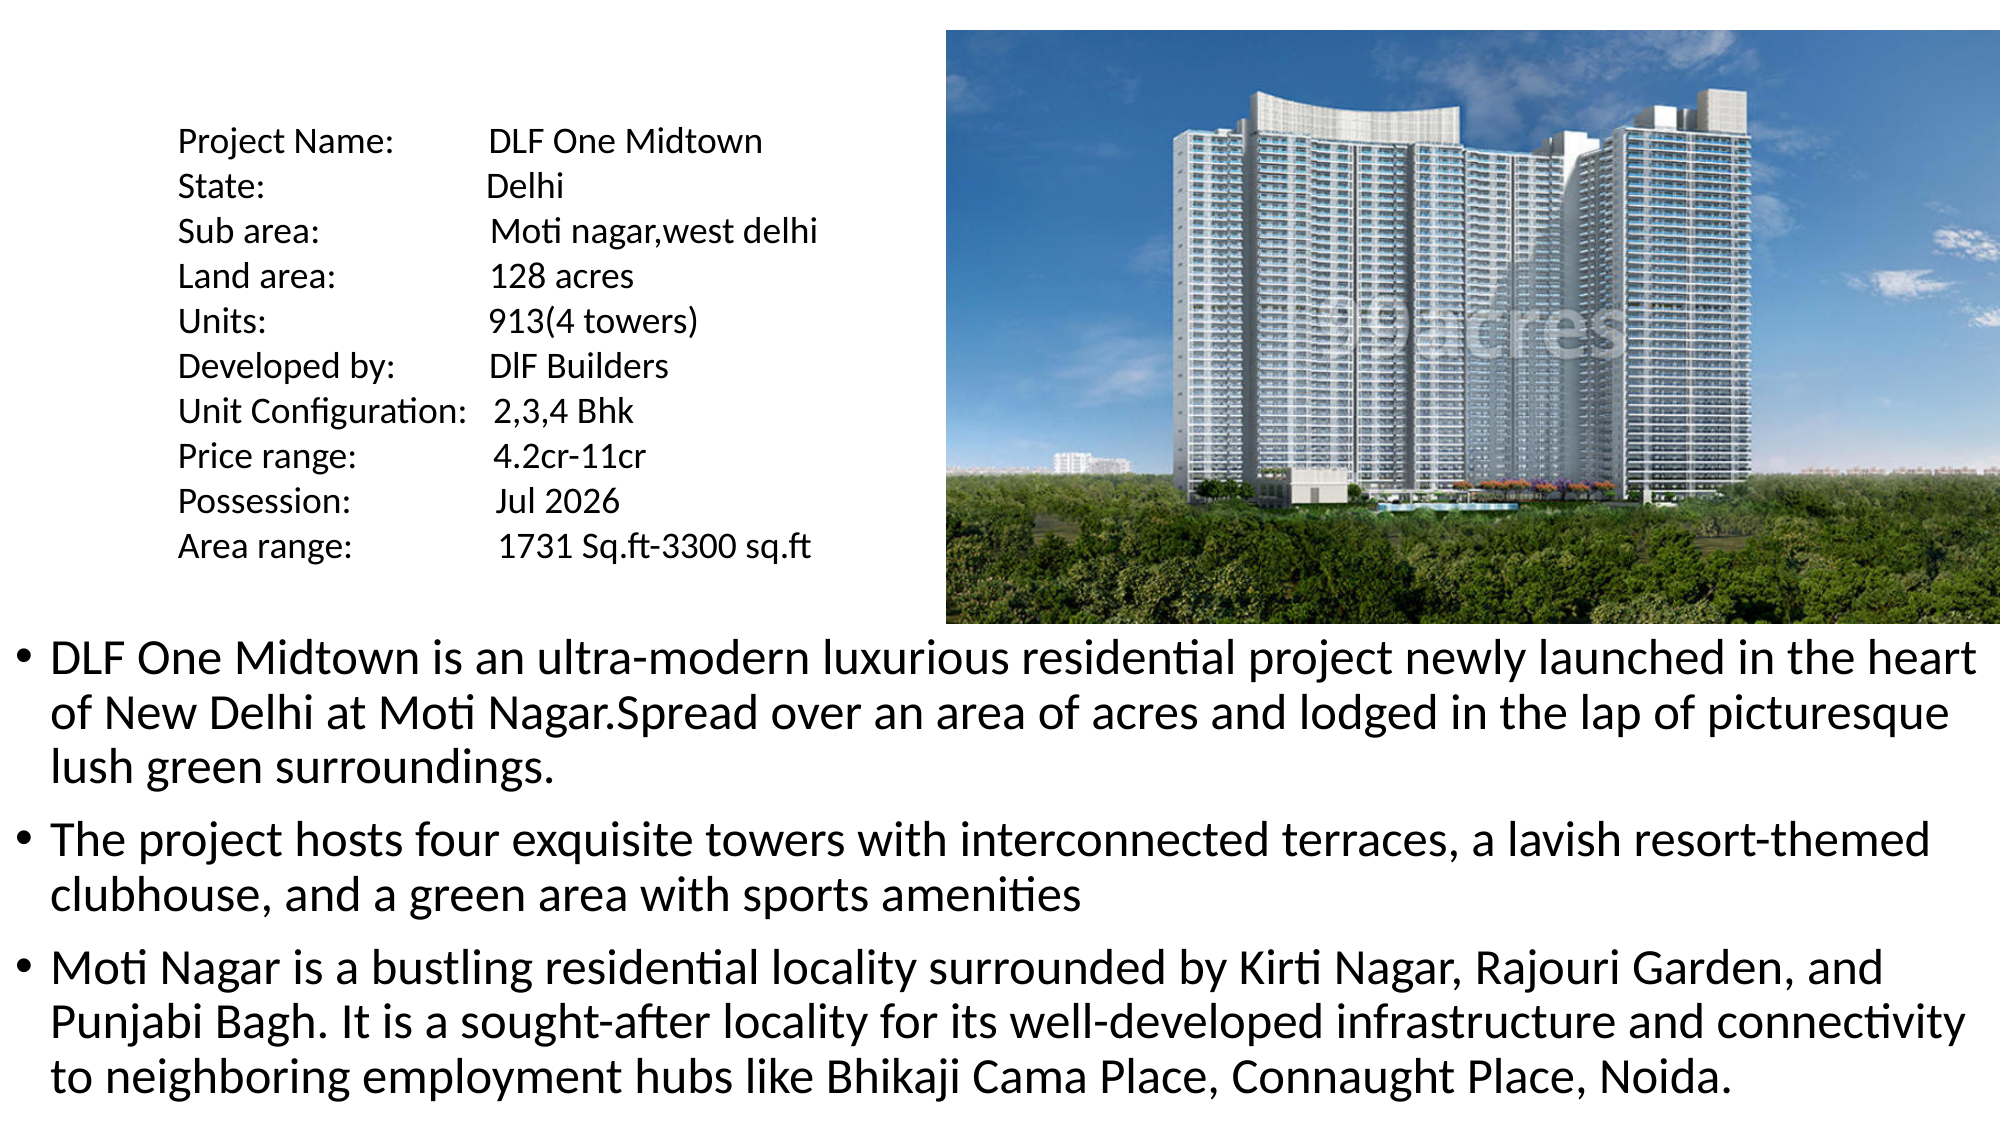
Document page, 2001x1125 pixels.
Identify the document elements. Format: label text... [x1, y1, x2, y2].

picture [946, 30, 2000, 624]
list DLF One Midtown is an ultra-modern luxurious residential project newly launched in the heart of New Delhi at Moti Nagar.Spread over an area of acres and lodged in the lap of picturesque lush green surroundings. The project hosts four exquisite towers with interconnected terraces, a lavish resort-themed clubhouse, and a green area with sports amenities Moti Nagar is a bustling residential locality surrounded by Kirti Nagar, Rajouri Garden, and Punjabi Bagh. It is a sought-after locality for its well-developed infrastructure and connectivity to neighboring employment hubs like Bhikaji Cama Place, Connaught Place, Noida. [0, 623, 2000, 1125]
text_box Project Name: DLF One Midtown State: Delhi Sub area: Moti nagar,west delhi Land area: 128 acres Units: 913(4 towers) Developed by: DlF Builders Unit Configuration: 2,3,4 Bhk Price range: 4.2cr-11cr Possession: Jul 2026 Area range: 1731 Sq.ft-3300 sq.ft [163, 108, 835, 619]
